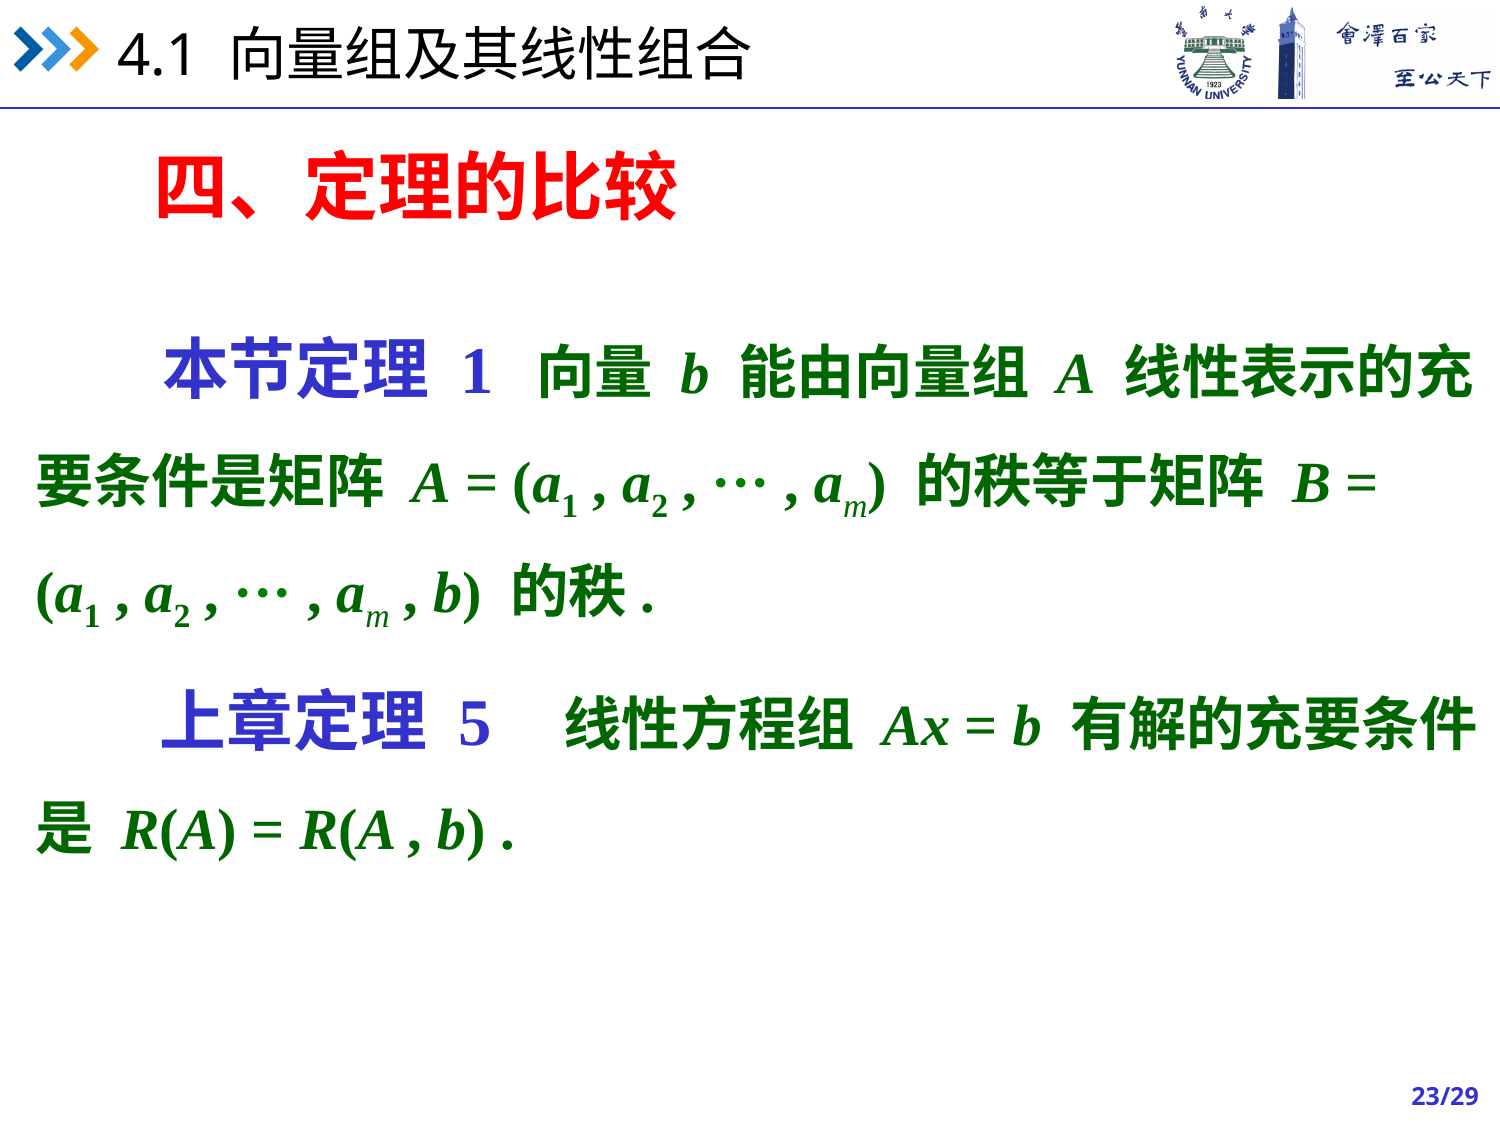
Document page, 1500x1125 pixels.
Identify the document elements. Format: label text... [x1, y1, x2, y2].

text_box 本节定理 1 向量 b 能由向量组 A 线性表示的充 [147, 319, 1500, 415]
picture [1175, 6, 1256, 99]
text_box 是 R(A) = R(A , b) . [20, 784, 808, 870]
text_box (a1 , a2 , ··· , am , b) 的秩. [20, 546, 1058, 642]
picture [1272, 6, 1496, 99]
text_box 四、定理的比较 [138, 131, 776, 237]
text_box 上章定理 5 线性方程组 Ax = b 有解的充要条件 [145, 671, 1500, 767]
text_box 要条件是矩阵 A = (a1 , a2 , ··· , am) 的秩等于矩阵 B = [20, 436, 1500, 532]
